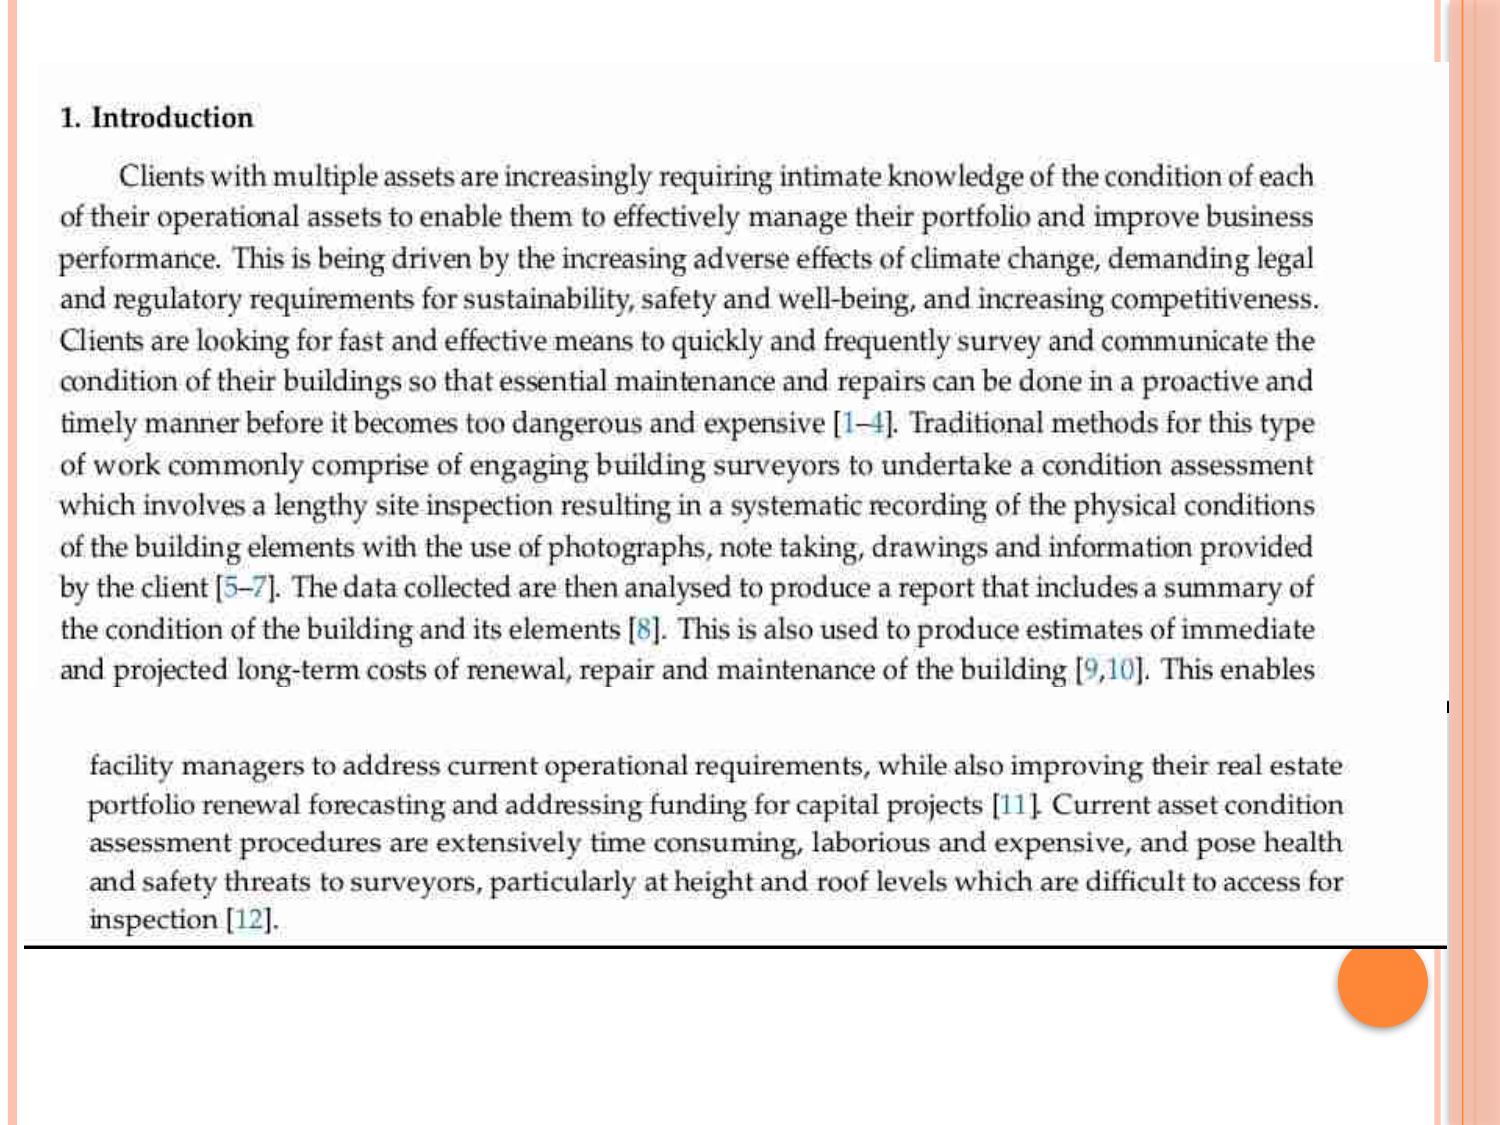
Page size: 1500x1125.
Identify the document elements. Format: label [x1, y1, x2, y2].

picture [24, 61, 1449, 949]
